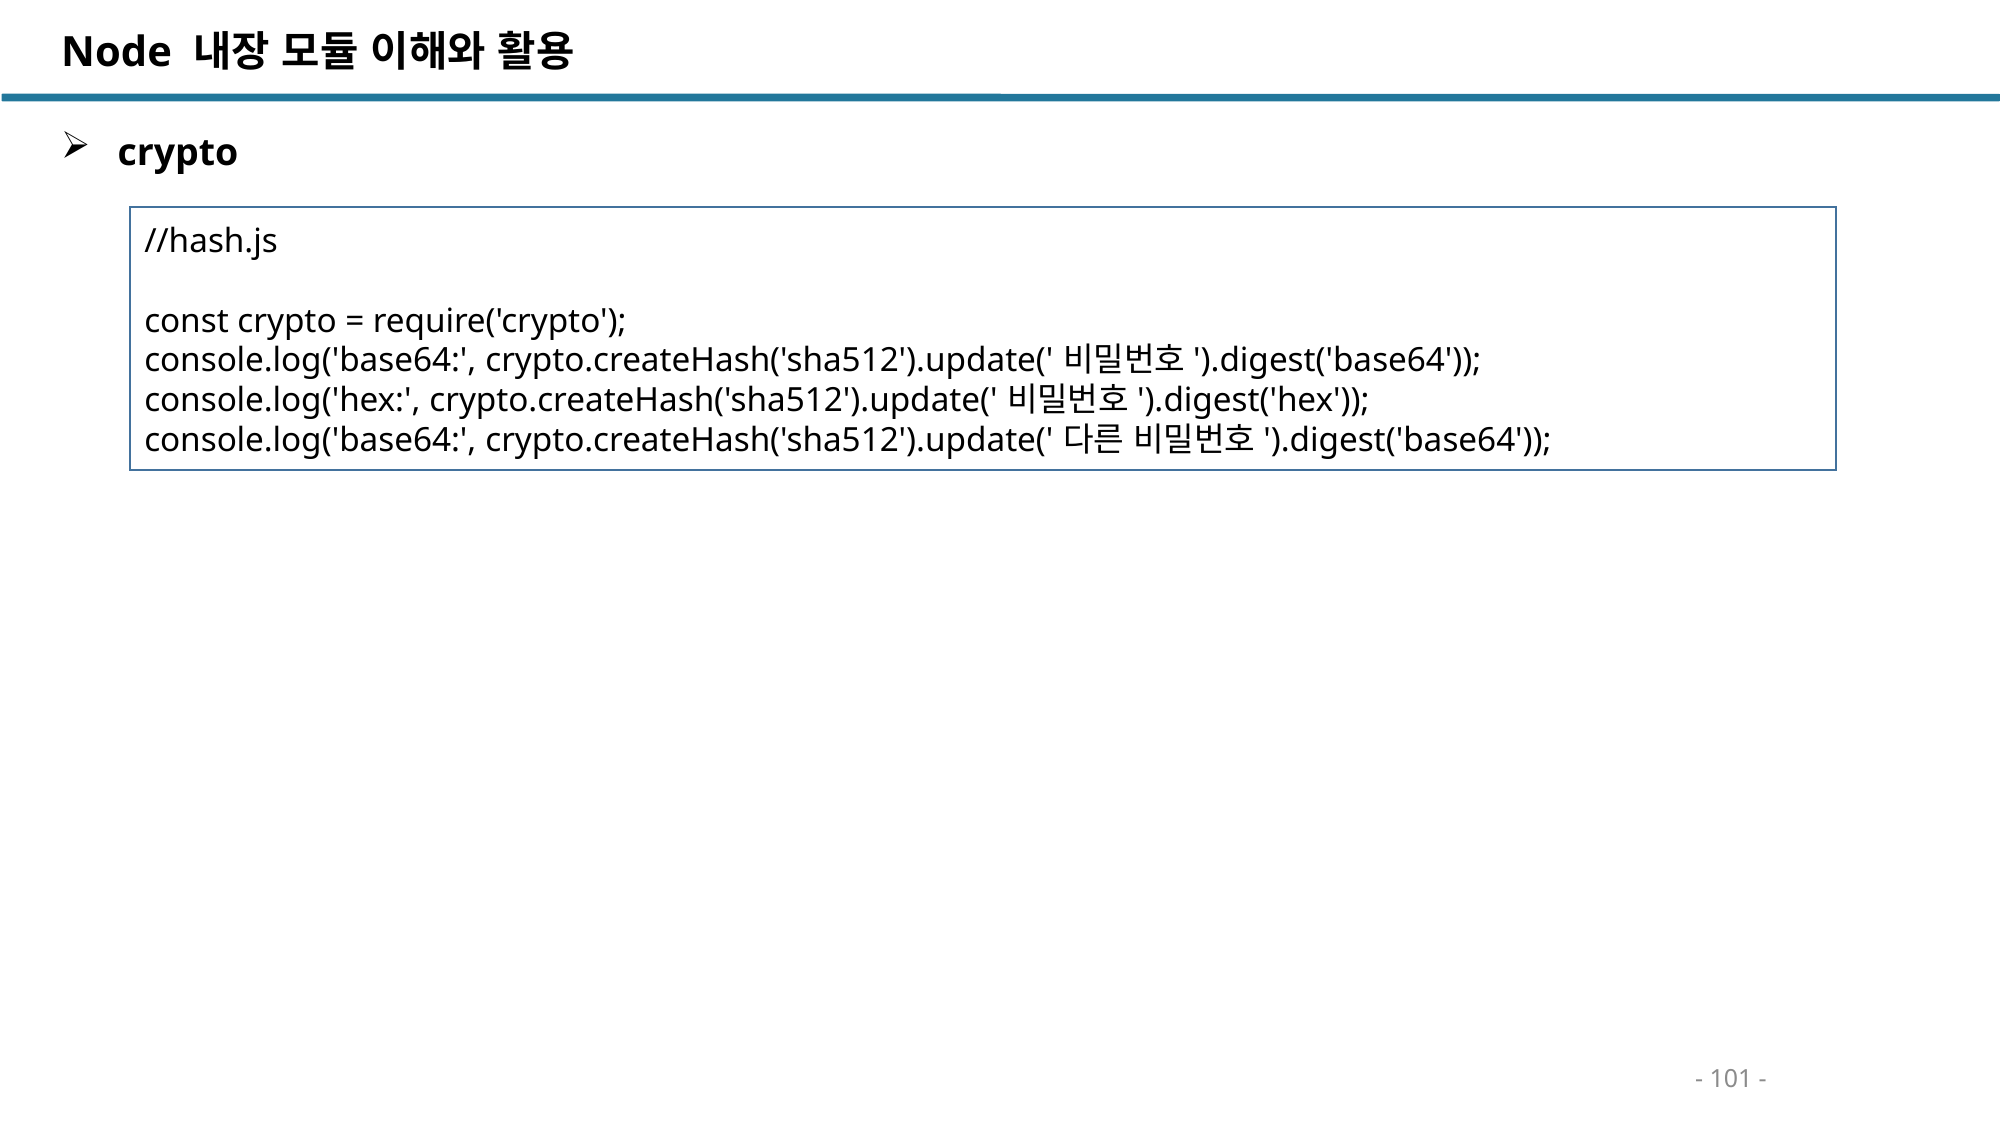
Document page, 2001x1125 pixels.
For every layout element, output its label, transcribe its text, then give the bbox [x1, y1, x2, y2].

slide_number - 101 - [1500, 1061, 1968, 1097]
text_box crypto [46, 120, 1892, 180]
text_box //hash.js const crypto = require('crypto'); console.log('base64:', crypto.createHash('sha512').update('비밀번호').digest('base64')); console.log('hex:', crypto.createHash('sha512').update('비밀번호').digest('hex')); console.log('base64:', crypto.createHash('sha512').update('다른 비밀번호').digest('base64')); [129, 206, 1837, 471]
text_box Node 내장 모듈 이해와 활용 [46, 23, 1232, 95]
